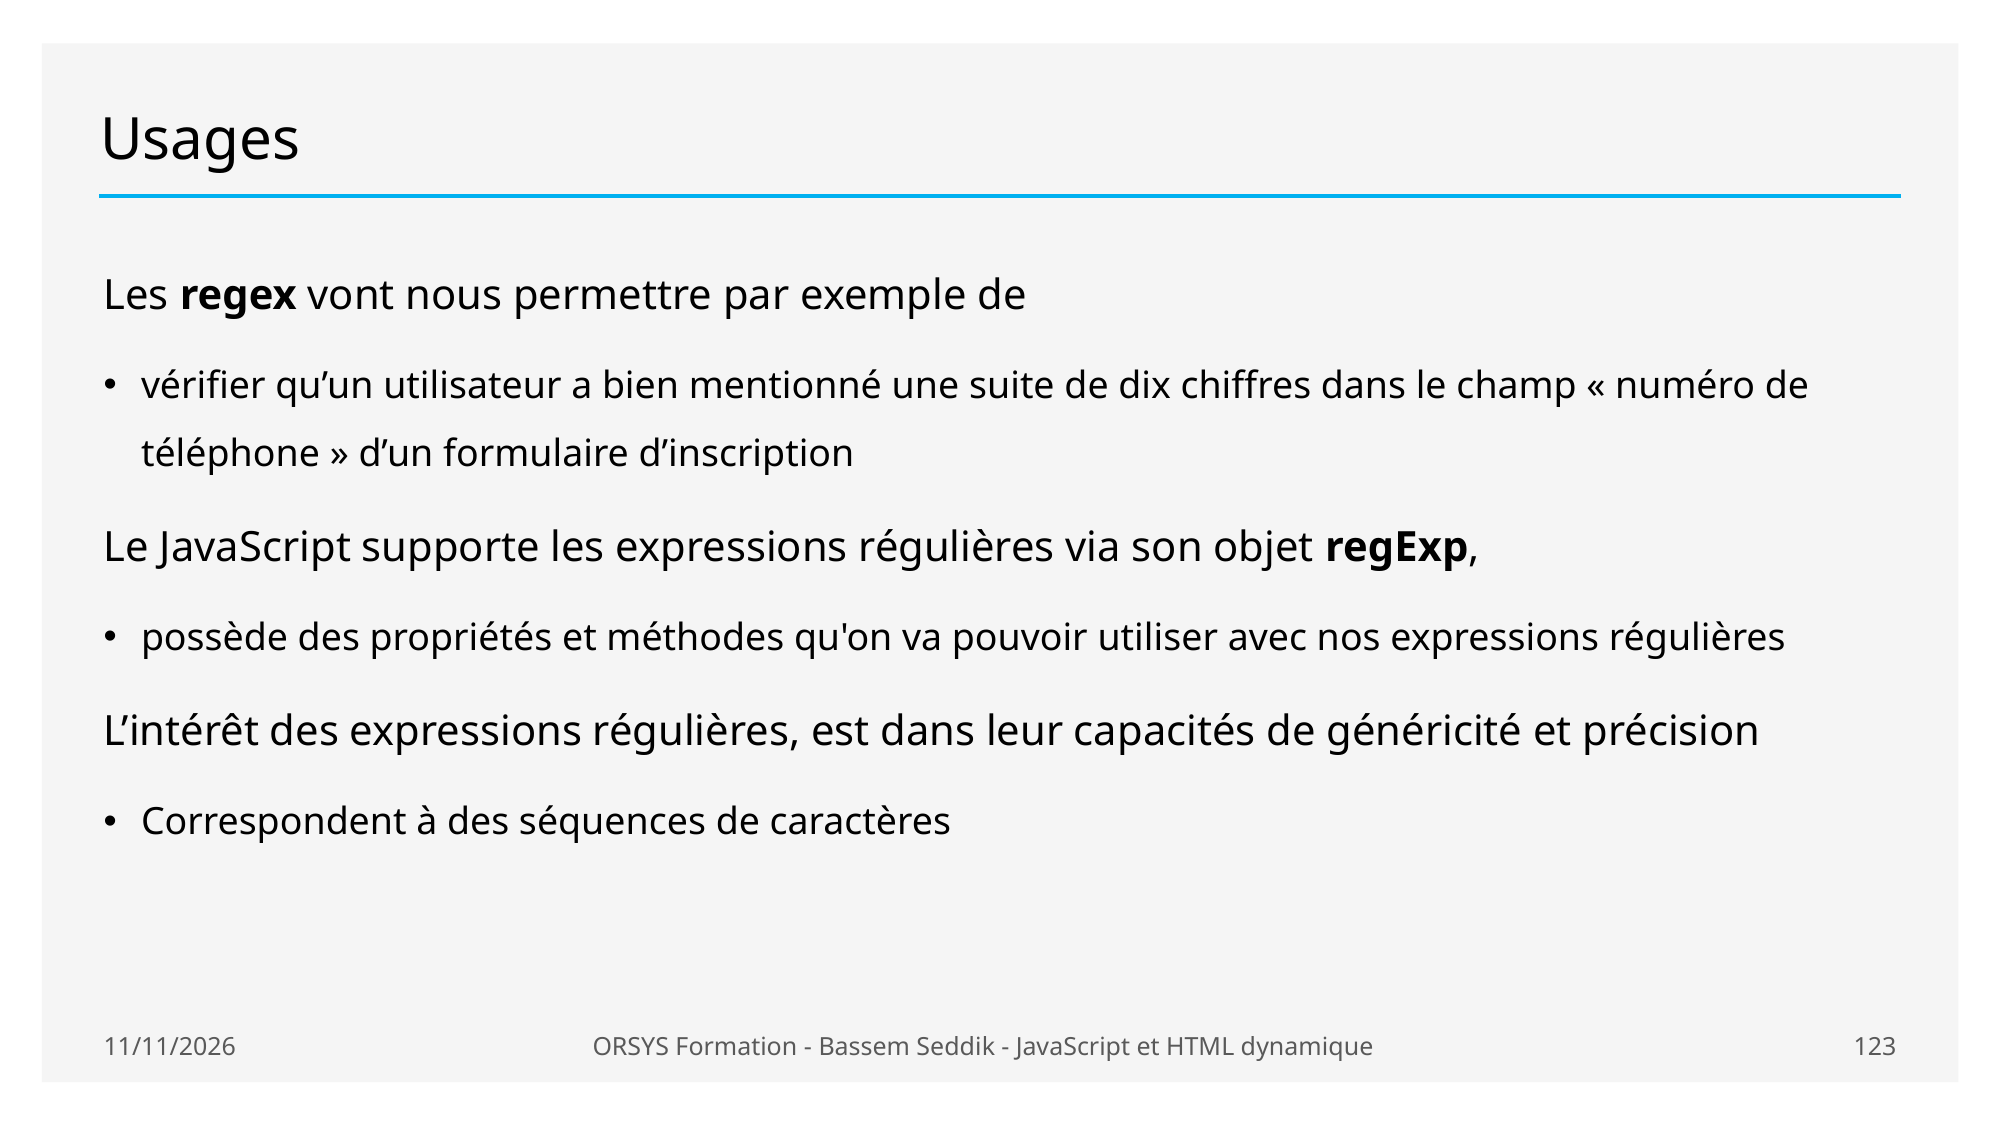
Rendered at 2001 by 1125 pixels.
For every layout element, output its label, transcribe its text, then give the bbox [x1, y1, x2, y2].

footer ORSYS Formation - Bassem Seddik - JavaScript et HTML dynamique [340, 1017, 1626, 1078]
slide_number 123 [1626, 1017, 1912, 1078]
title Usages [85, 73, 1888, 179]
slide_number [88, 1017, 340, 1078]
list Les regex vont nous permettre par exemple de vérifier qu’un utilisateur a bien mentionné une suite de dix chiffres dans le champ « numéro de téléphone » d’un formulaire d’inscription Le JavaScript supporte les expressions régulières via son objet regExp, possède des propriétés et méthodes qu'on va pouvoir utiliser avec nos expressions régulières L’intérêt des expressions régulières, est dans leur capacités de généricité et précision Correspondent à des séquences de caractères [88, 235, 1888, 993]
